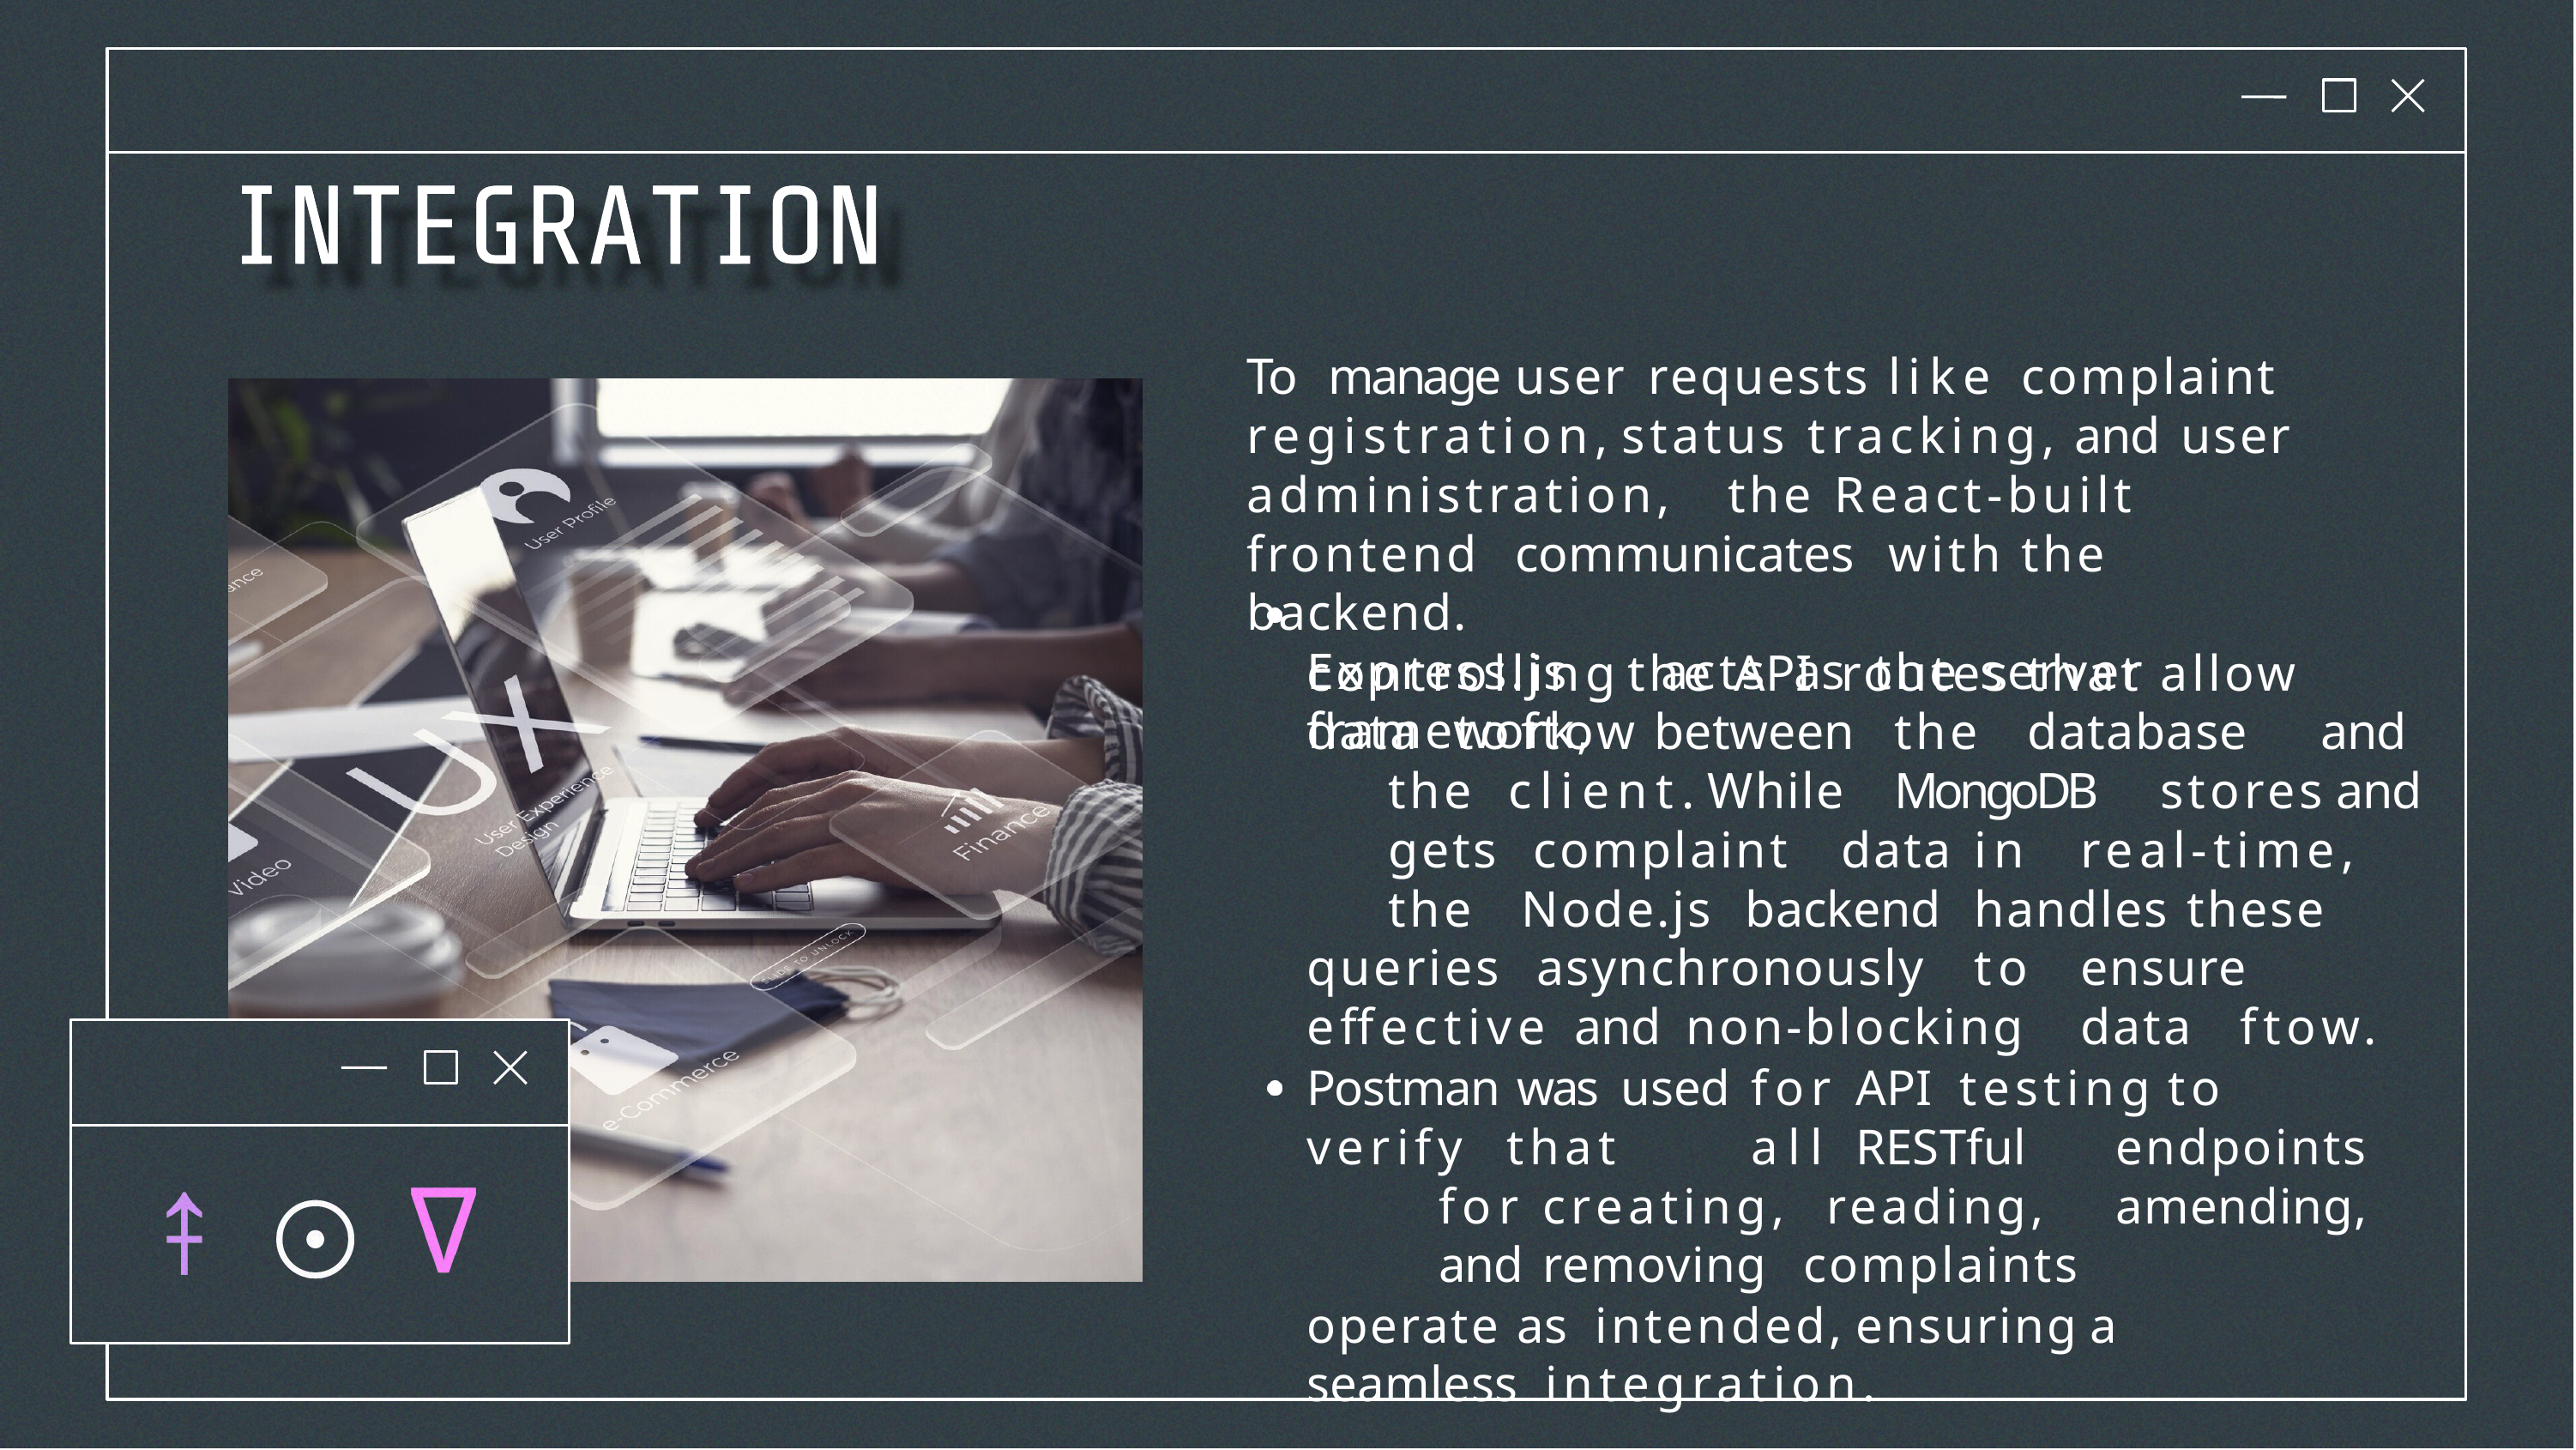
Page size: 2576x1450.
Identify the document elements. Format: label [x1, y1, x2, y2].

text_box [106, 46, 2468, 1401]
picture [0, 0, 2574, 1448]
text_box [69, 378, 1282, 1345]
